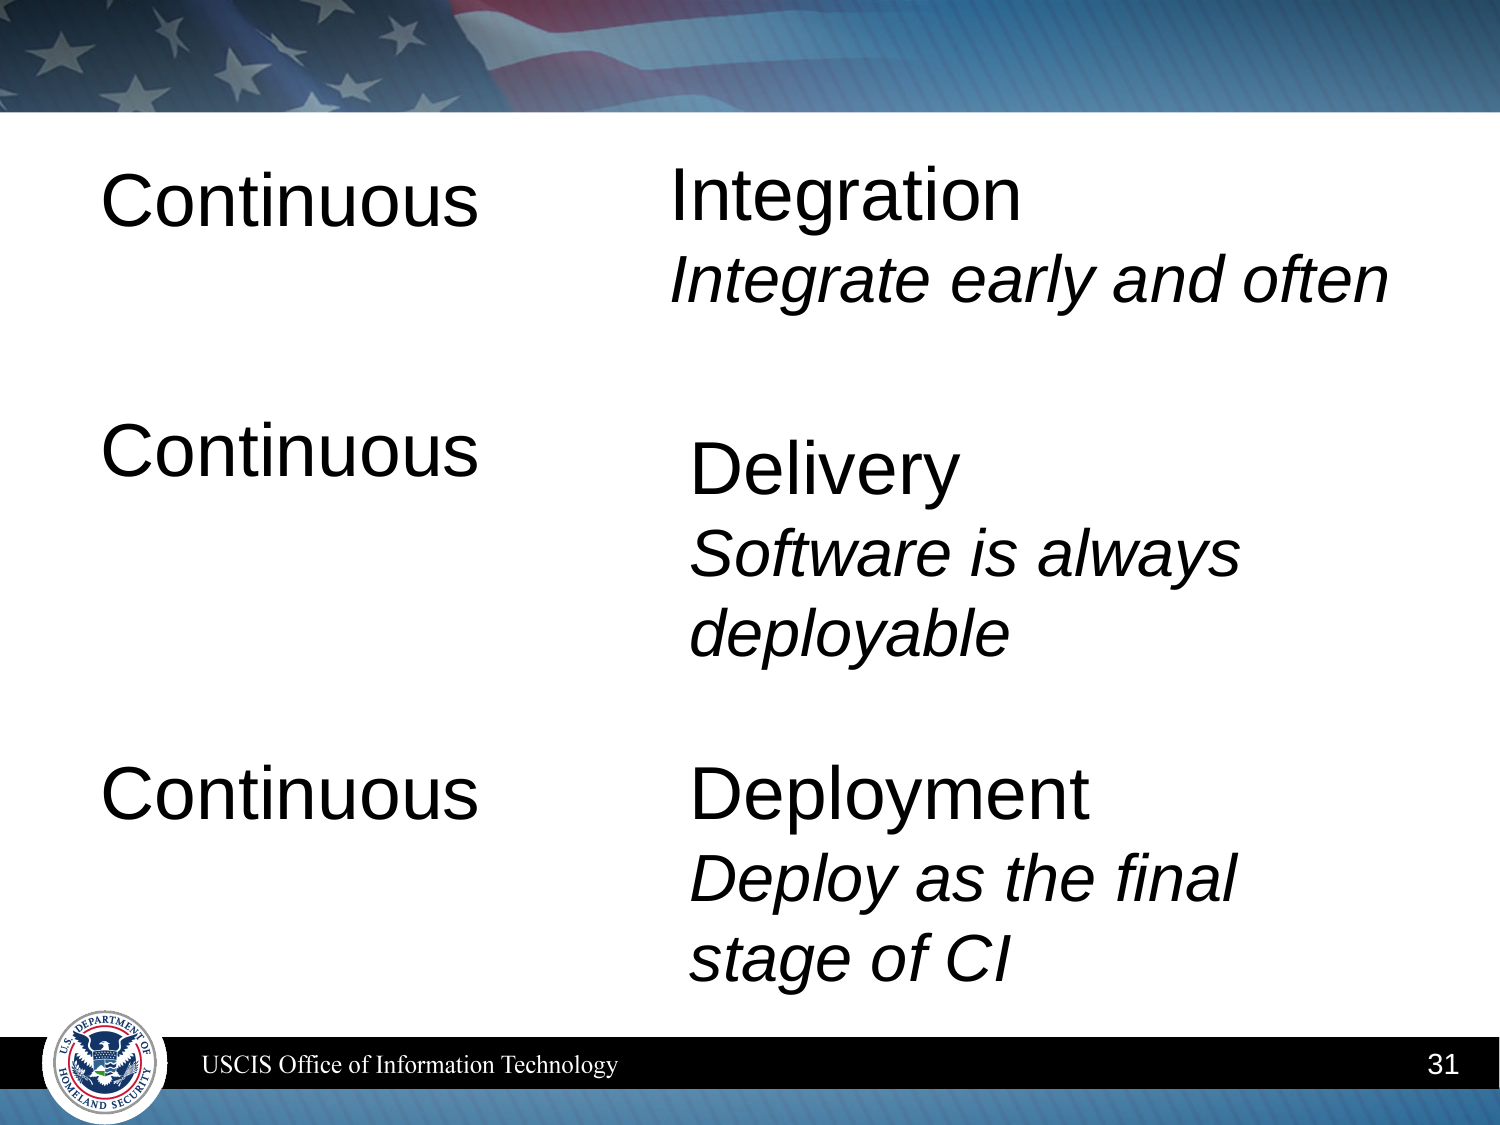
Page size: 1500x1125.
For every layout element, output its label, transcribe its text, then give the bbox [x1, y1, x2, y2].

slide_number 31 [1227, 1037, 1475, 1090]
text_box Continuous [86, 143, 496, 249]
text_box Delivery Software is always deployable [674, 412, 1436, 678]
text_box Continuous [86, 737, 496, 843]
text_box Integration Integrate early and often [654, 138, 1406, 323]
picture [0, 1000, 1500, 1125]
text_box Deployment Deploy as the final stage of CI [674, 737, 1392, 1003]
picture [0, 0, 1500, 112]
text_box Continuous [86, 393, 496, 499]
